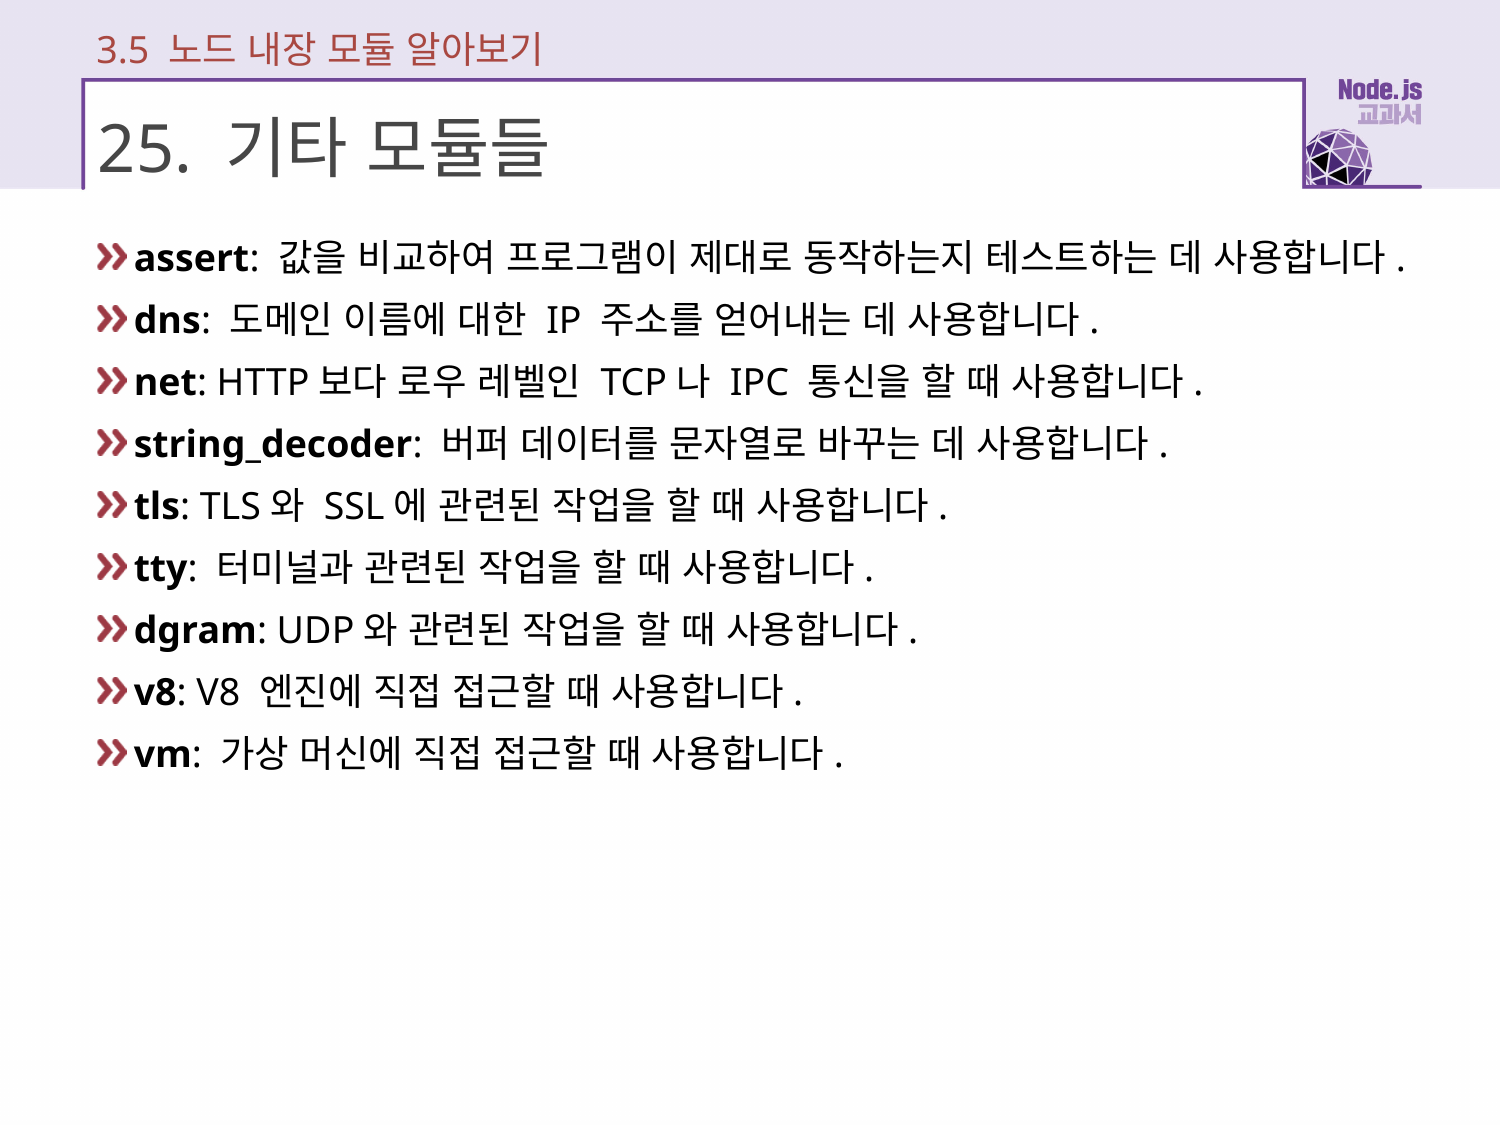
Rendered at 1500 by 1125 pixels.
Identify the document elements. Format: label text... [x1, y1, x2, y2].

title 25. 기타 모듈들 [82, 61, 1413, 193]
list assert: 값을 비교하여 프로그램이 제대로 동작하는지 테스트하는 데 사용합니다. dns: 도메인 이름에 대한 IP 주소를 얻어내는 데 사용합니다. net: HTTP보다 로우 레벨인 TCP나 IPC 통신을 할 때 사용합니다. string_decoder: 버퍼 데이터를 문자열로 바꾸는 데 사용합니다. tls: TLS와 SSL에 관련된 작업을 할 때 사용합니다. tty: 터미널과 관련된 작업을 할 때 사용합니다. dgram: UDP와 관련된 작업을 할 때 사용합니다. v8: V8 엔진에 직접 접근할 때 사용합니다. vm: 가상 머신에 직접 접근할 때 사용합니다. [81, 222, 1412, 1037]
text_box 3.5 노드 내장 모듈 알아보기 [81, 14, 807, 62]
picture [0, 0, 1500, 1125]
